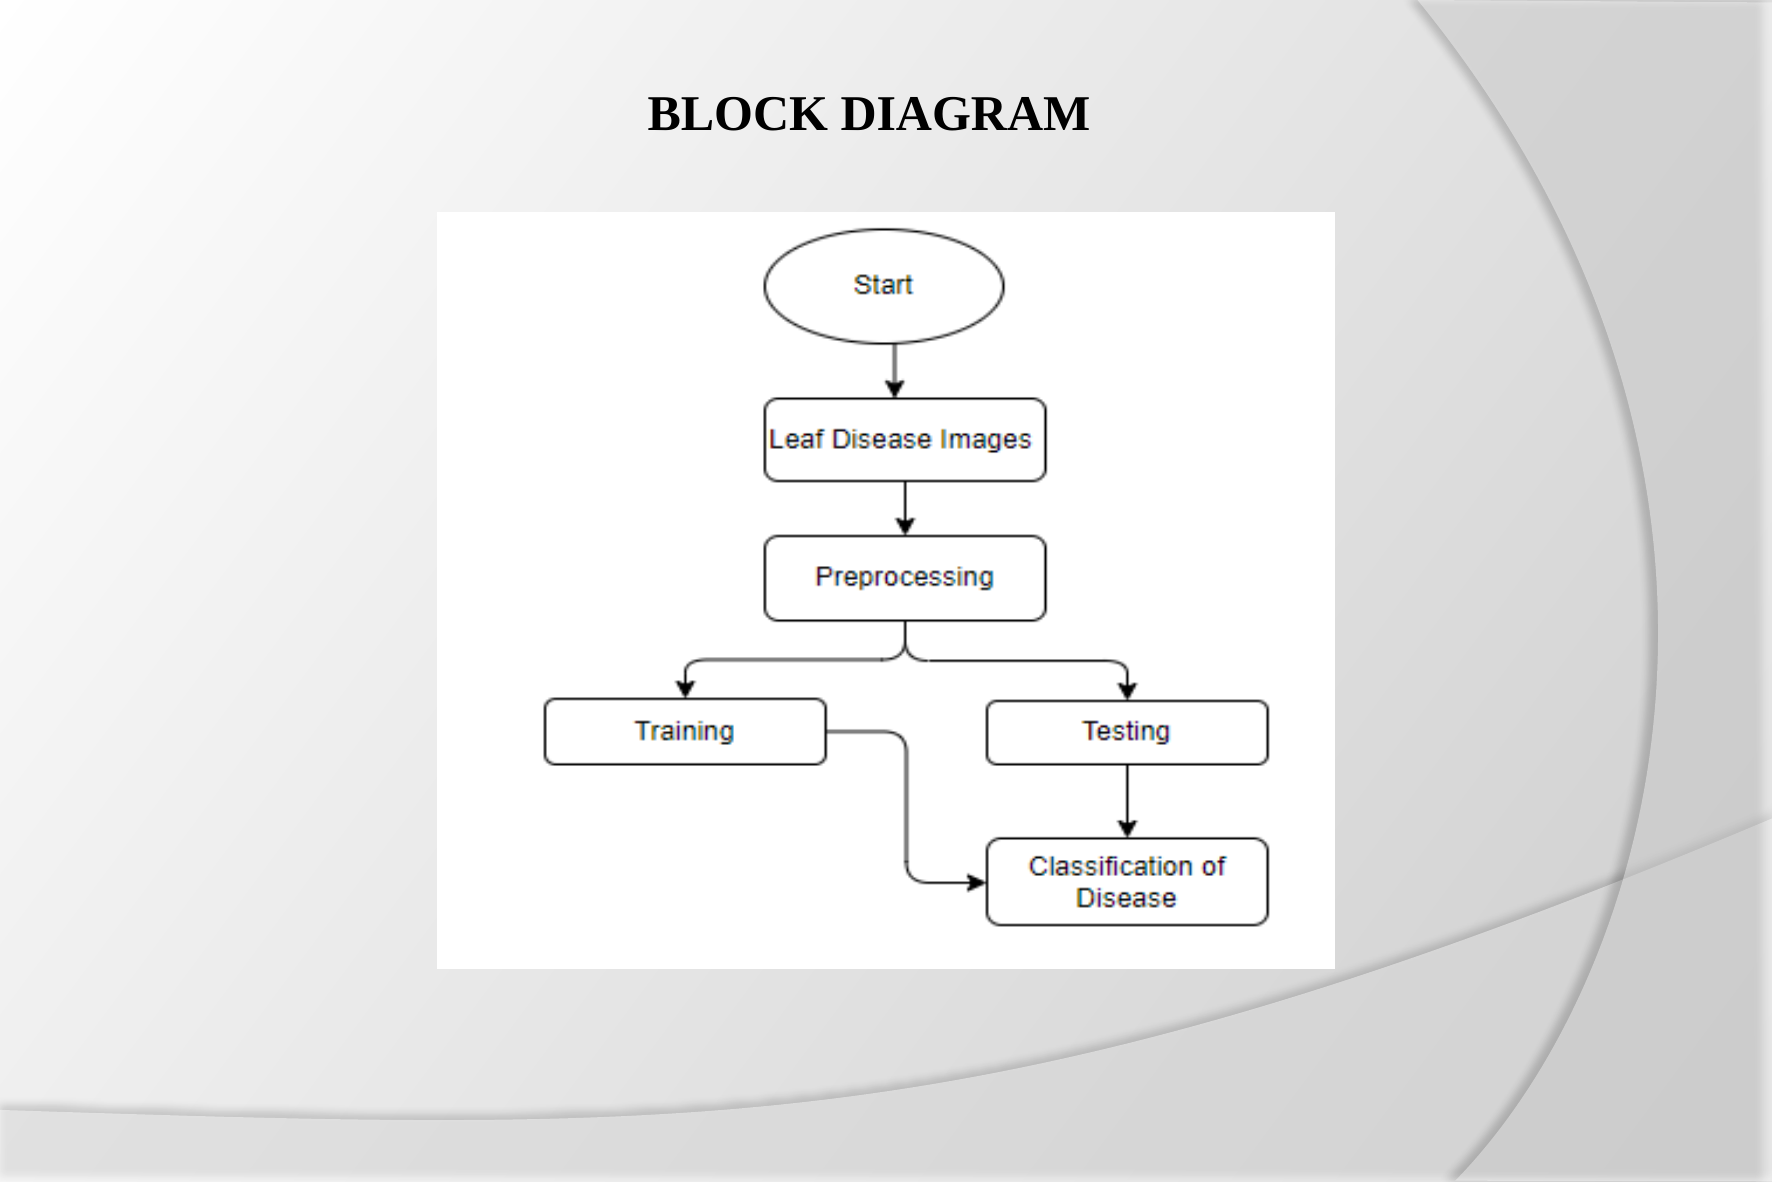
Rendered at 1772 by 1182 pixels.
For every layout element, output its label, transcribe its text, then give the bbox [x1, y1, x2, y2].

picture [436, 212, 1335, 969]
title BLOCK DIAGRAM [221, 0, 1517, 221]
